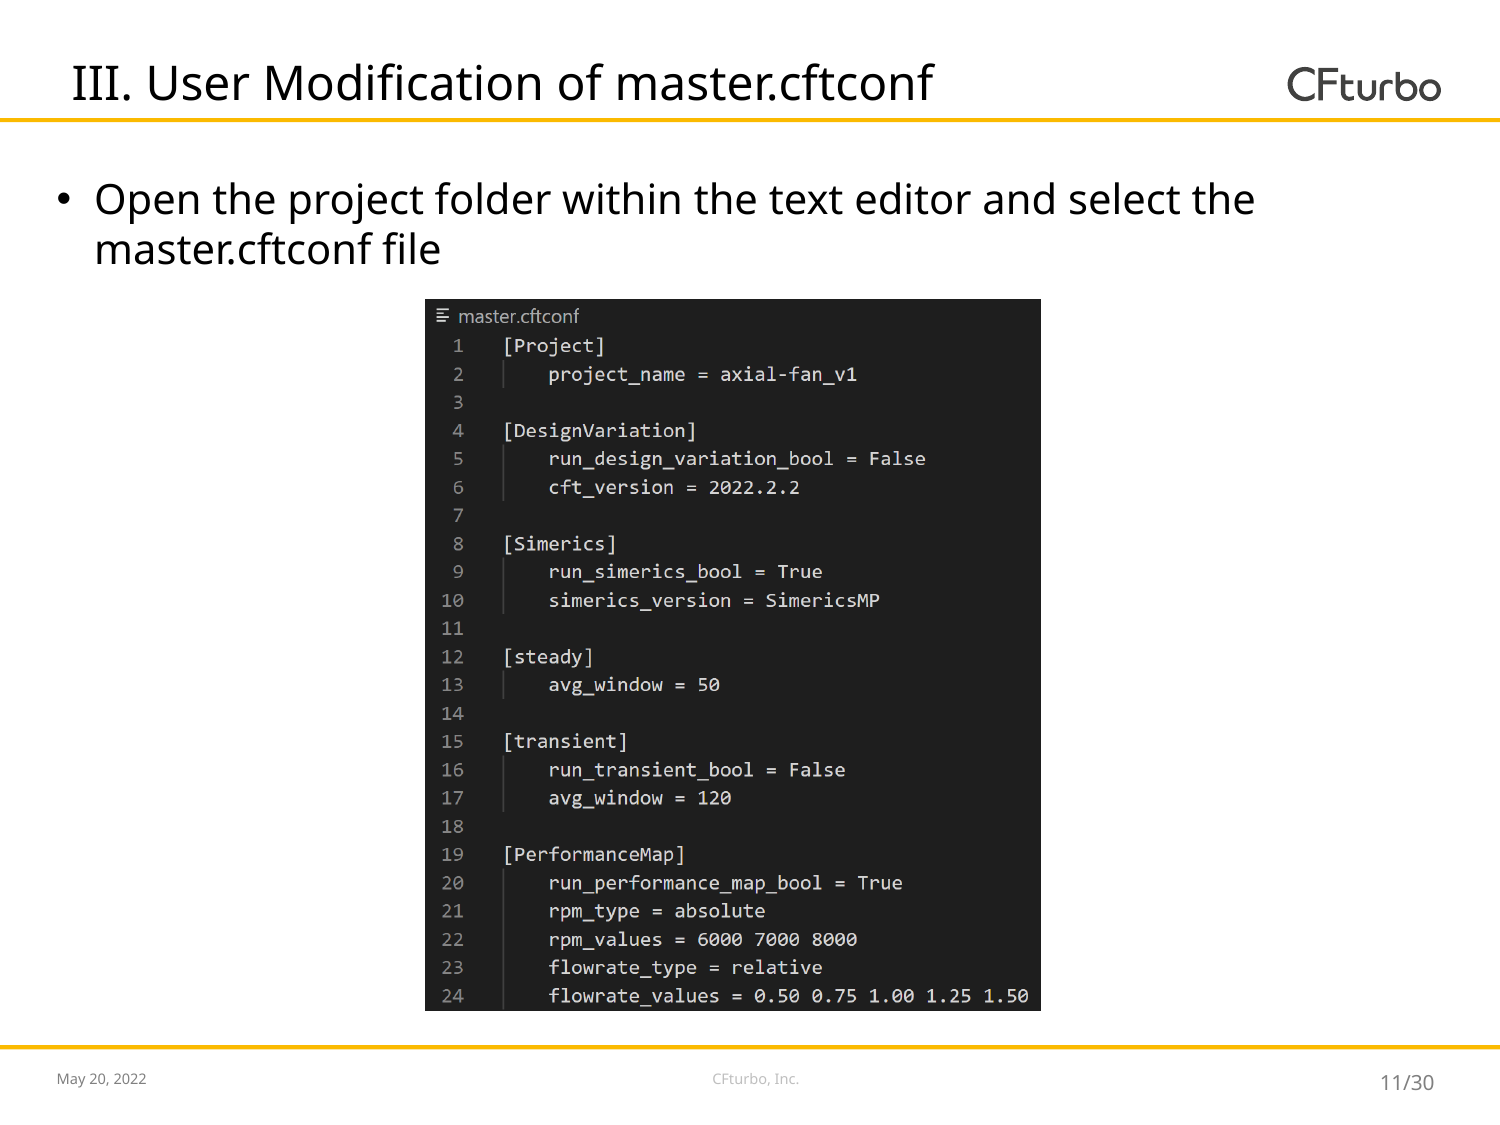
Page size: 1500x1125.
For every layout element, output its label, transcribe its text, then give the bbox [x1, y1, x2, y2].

picture [424, 299, 1041, 1011]
footer CFturbo, Inc. [372, 1070, 1140, 1090]
list Open the project folder within the text editor and select the master.cftconf file [56, 172, 1435, 1029]
title III. User Modification of master.cftconf [56, 56, 1270, 114]
